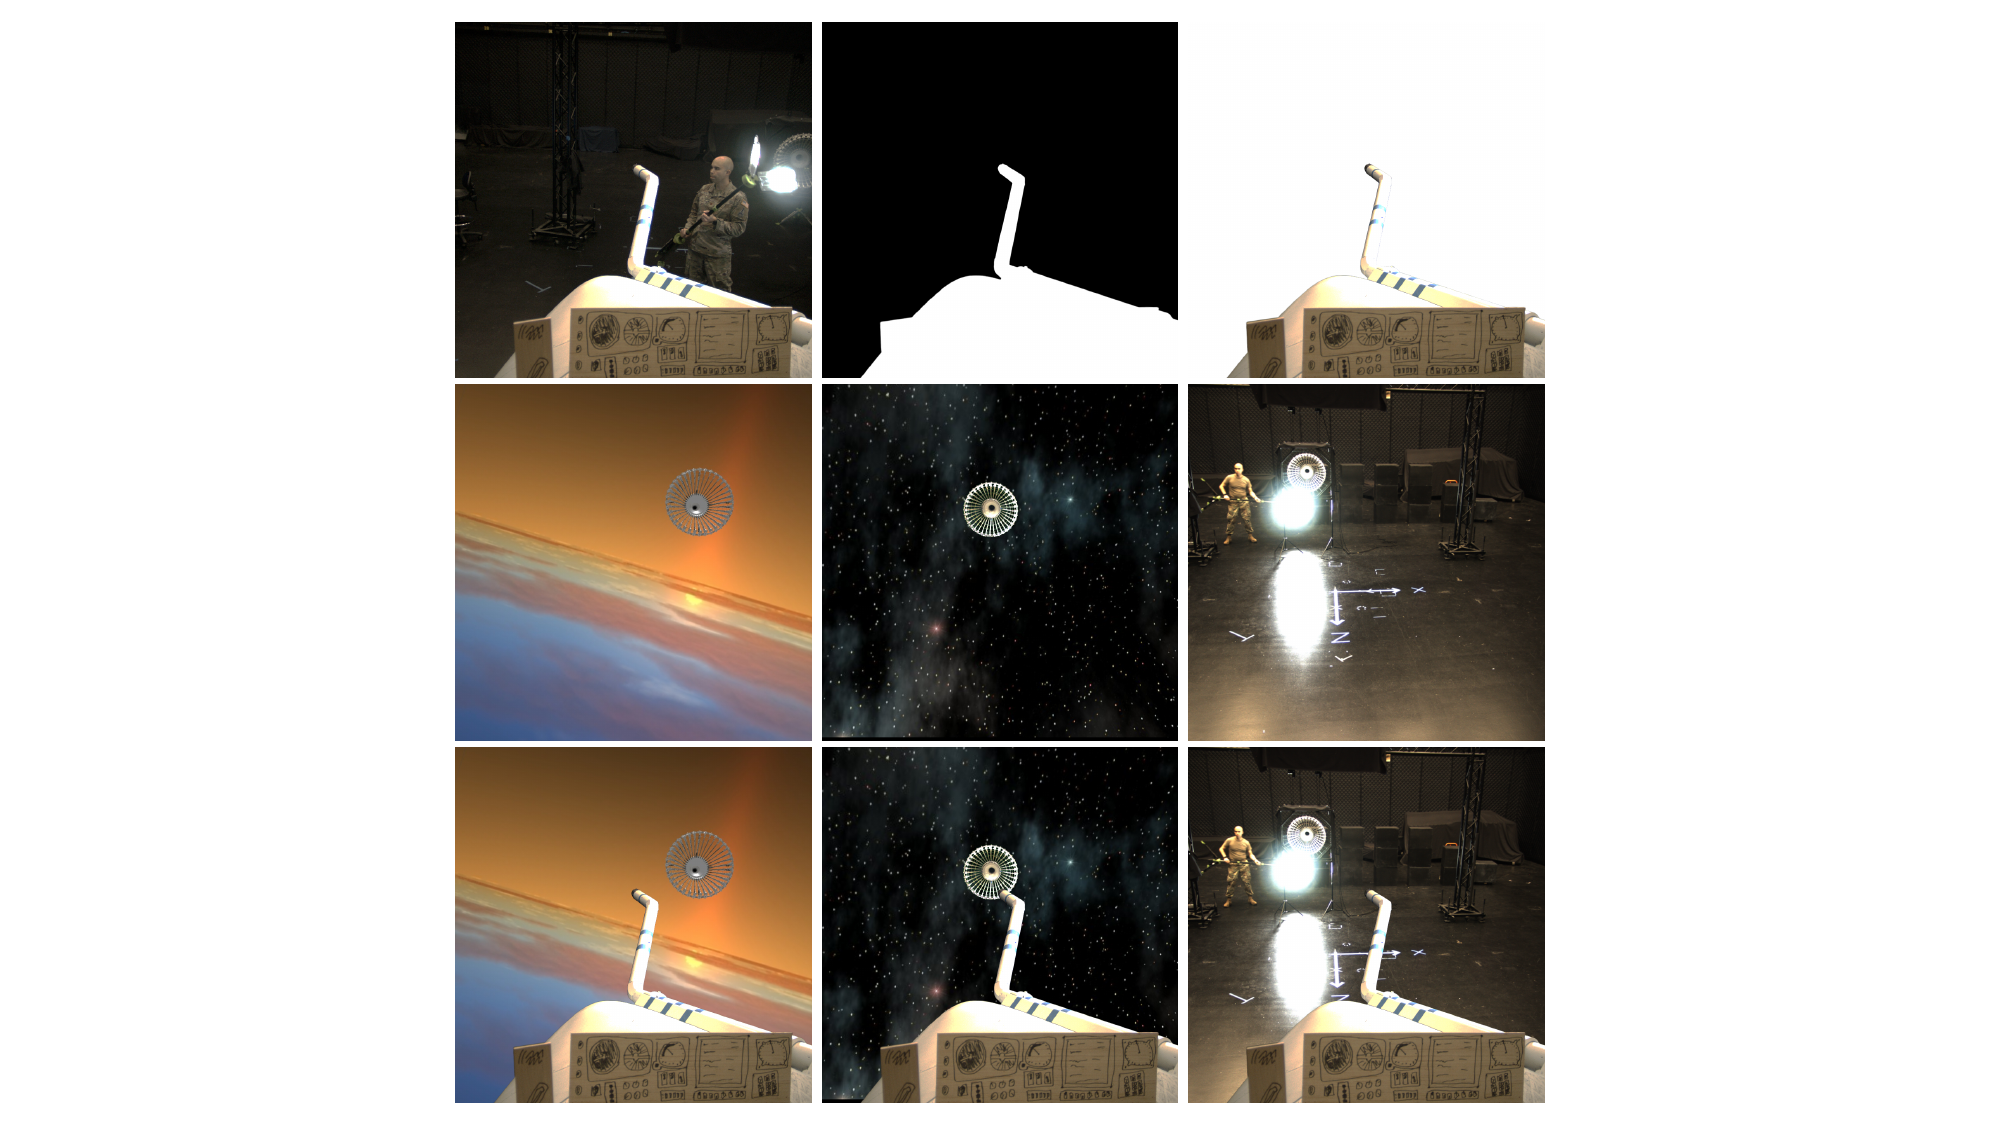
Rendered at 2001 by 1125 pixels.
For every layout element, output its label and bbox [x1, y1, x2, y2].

text_box [455, 21, 1545, 1104]
